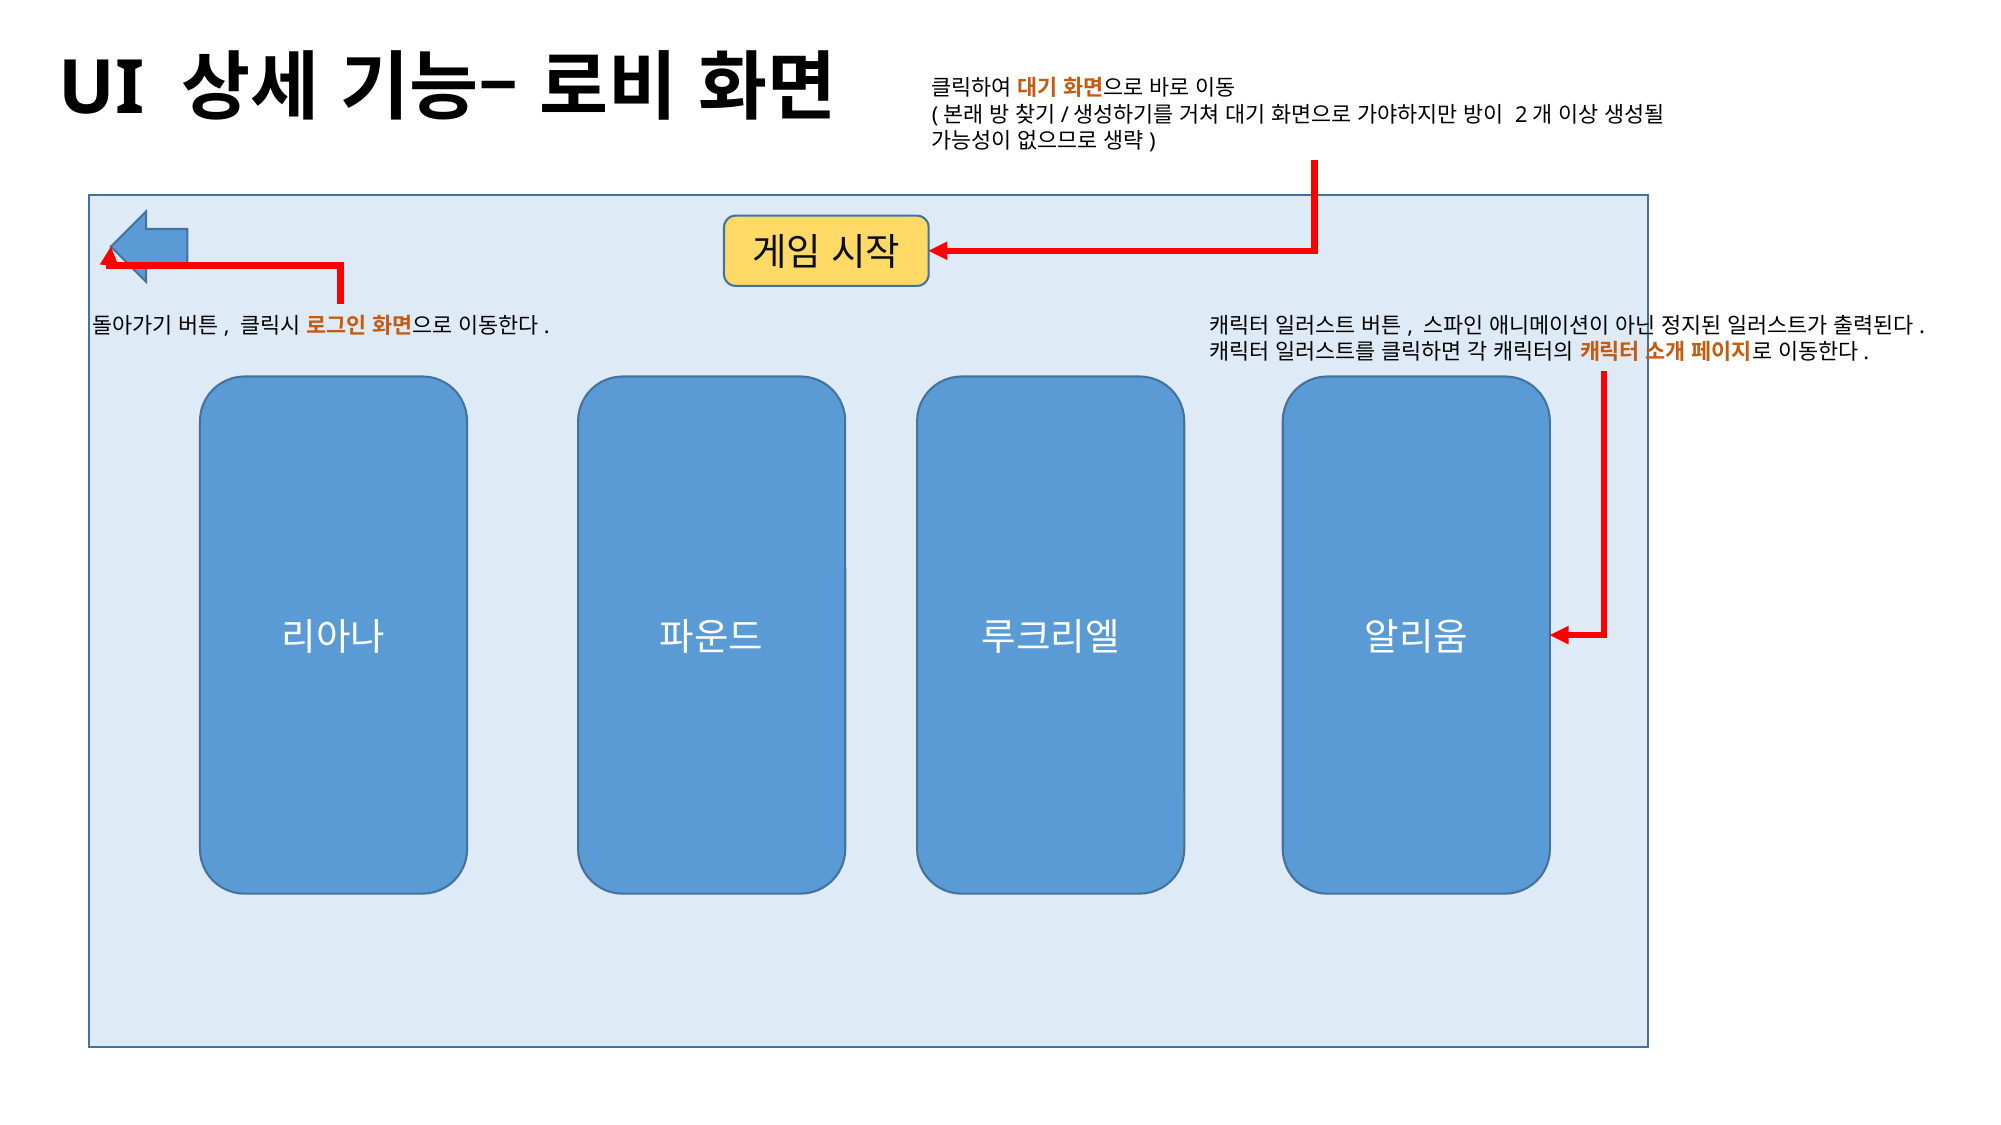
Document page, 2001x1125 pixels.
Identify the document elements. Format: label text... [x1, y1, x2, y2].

text_box 리아나 [198, 375, 469, 895]
text_box 돌아가기 버튼, 클릭시 로그인 화면으로 이동한다. [78, 304, 235, 345]
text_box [235, 198, 293, 352]
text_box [1445, 476, 1709, 531]
text_box UI 상세 기능– 로비 화면 [43, 31, 966, 137]
text_box 파운드 [577, 375, 847, 895]
text_box [109, 208, 189, 262]
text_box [1076, 13, 1167, 399]
text_box 돌아가기 버튼, 클릭시 로그인 화면으로 이동한다. [293, 304, 604, 345]
text_box [88, 194, 1649, 1048]
text_box 캐릭터 일러스트 버튼, 스파인 애니메이션이 아닌 정지된 일러스트가 출력된다. 캐릭터 일러스트를 클릭하면 각 캐릭터의 캐릭터 소개 페이지로 이동한다. [1195, 304, 2000, 372]
text_box [131, 269, 148, 285]
text_box 게임 시작 [722, 214, 930, 287]
text_box 루크리엘 [916, 375, 1186, 895]
text_box 클릭하여 대기 화면으로 바로 이동 (본래 방 찾기/생성하기를 거쳐 대기 화면으로 가야하지만 방이 2개 이상 생성될 가능성이 없으므로 생략) [917, 66, 1076, 160]
text_box 클릭하여 대기 화면으로 바로 이동 (본래 방 찾기/생성하기를 거쳐 대기 화면으로 가야하지만 방이 2개 이상 생성될 가능성이 없으므로 생략) [1167, 66, 1712, 160]
text_box 알리움 [1281, 375, 1551, 895]
